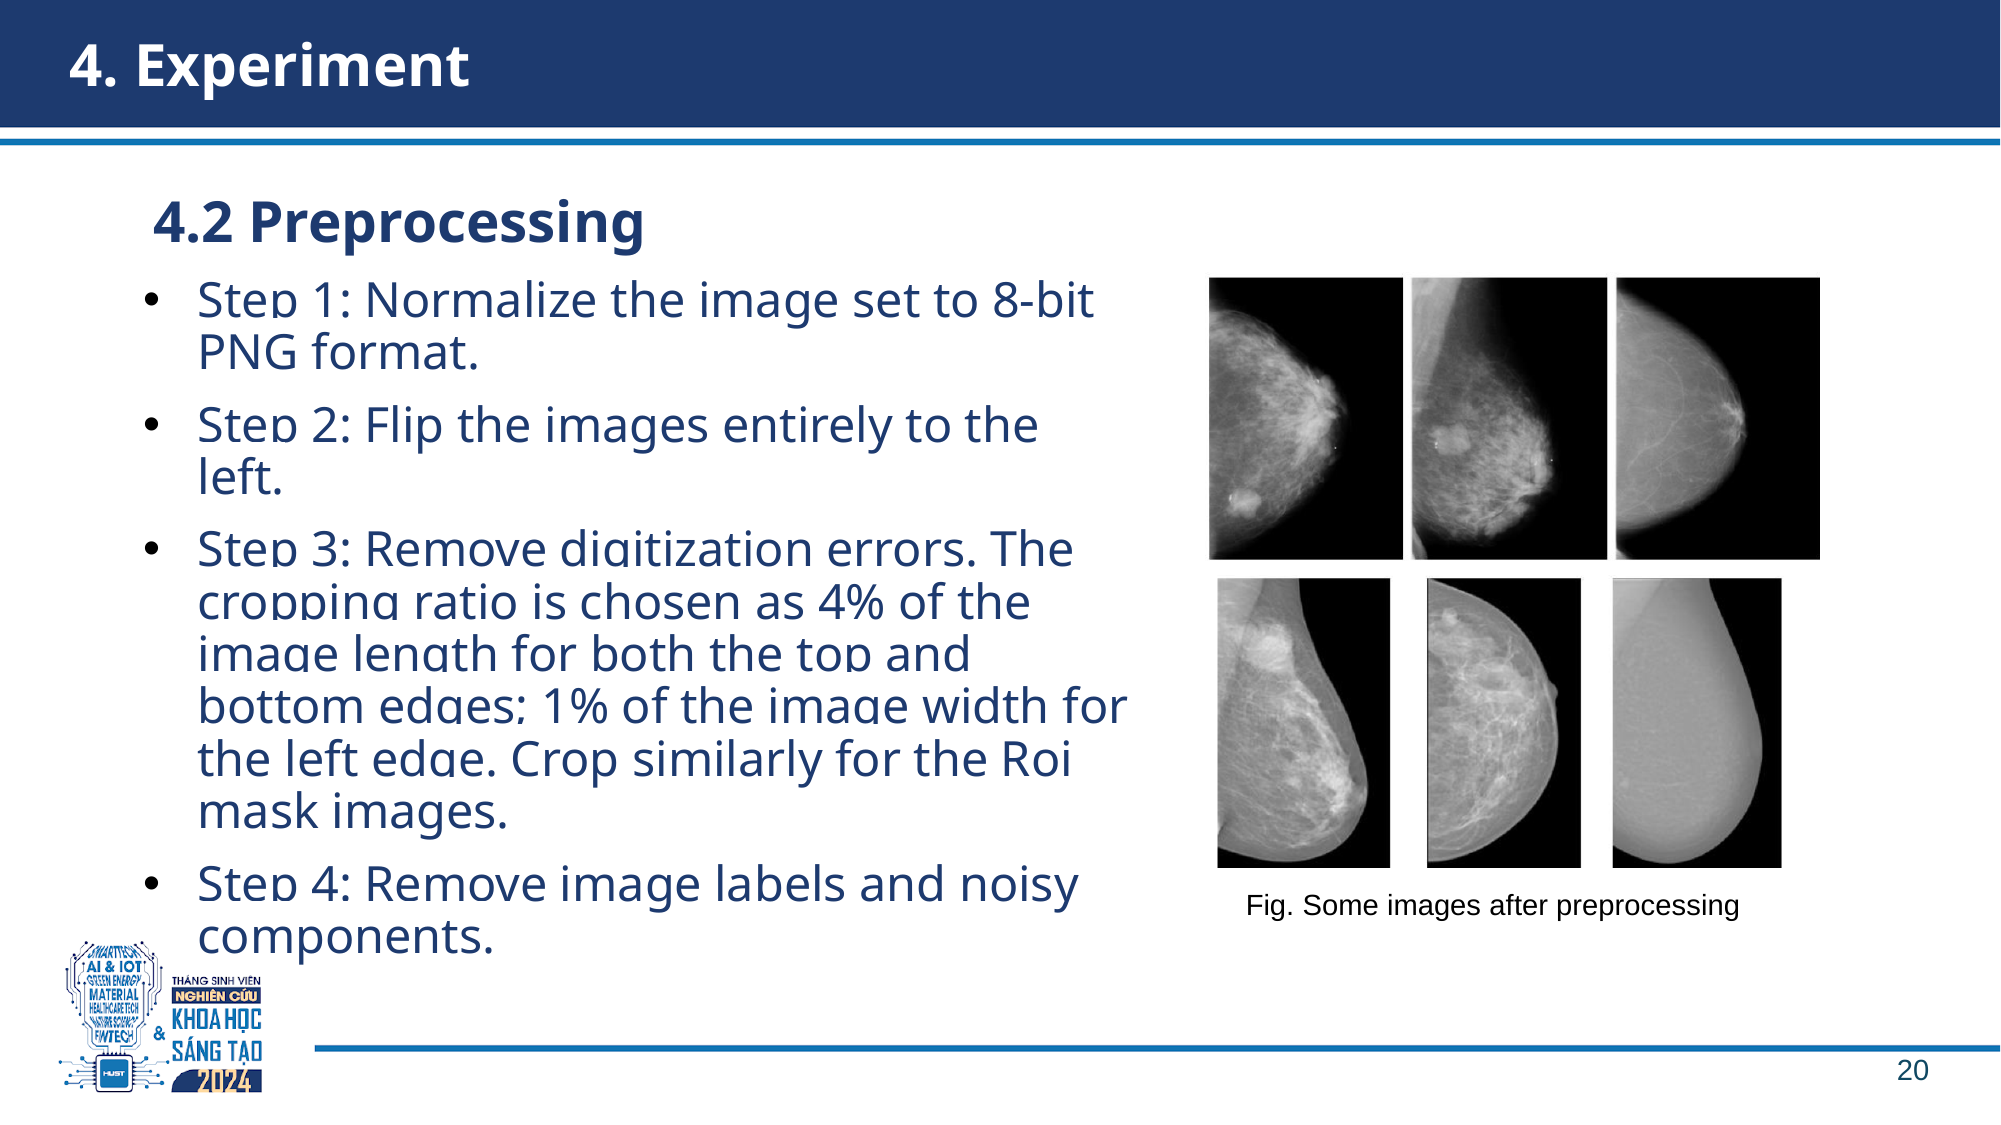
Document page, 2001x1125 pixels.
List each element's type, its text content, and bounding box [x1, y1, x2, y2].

title 4. Experiment [54, 32, 1943, 104]
text_box Fig. Some images after preprocessing [1222, 879, 2000, 929]
list 4.2 Preprocessing Step 1: Normalize the image set to 8-bit PNG format. Step 2: Flip the images entirely to the left. Step 3: Remove digitization errors. The cropping ratio is chosen as 4% of the image length for both the top and bottom edges; 1% of the image width for the left edge. Crop similarly for the Roi mask images. Step 4: Remove image labels and noisy components. [110, 186, 1152, 979]
text_box 20 [1882, 1044, 1945, 1094]
picture [0, 0, 2001, 1125]
